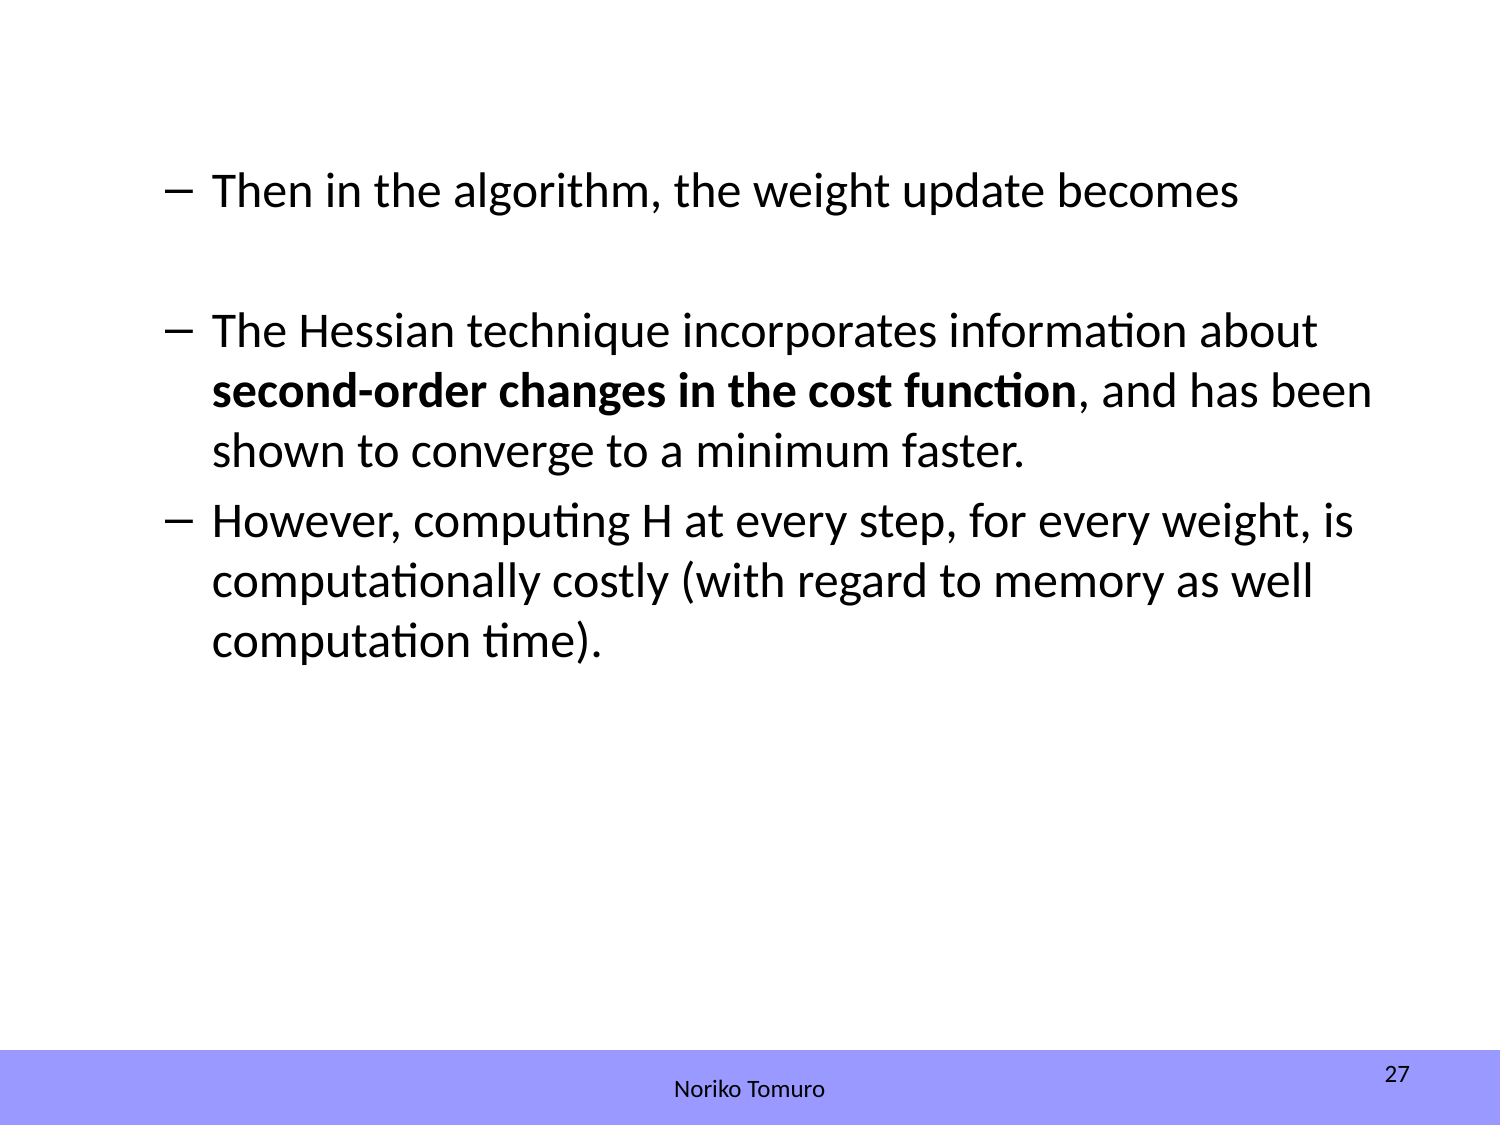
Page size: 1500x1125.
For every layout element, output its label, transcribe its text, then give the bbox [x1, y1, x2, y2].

footer Noriko Tomuro [0, 1050, 1500, 1125]
slide_number 27 [1074, 1042, 1425, 1103]
